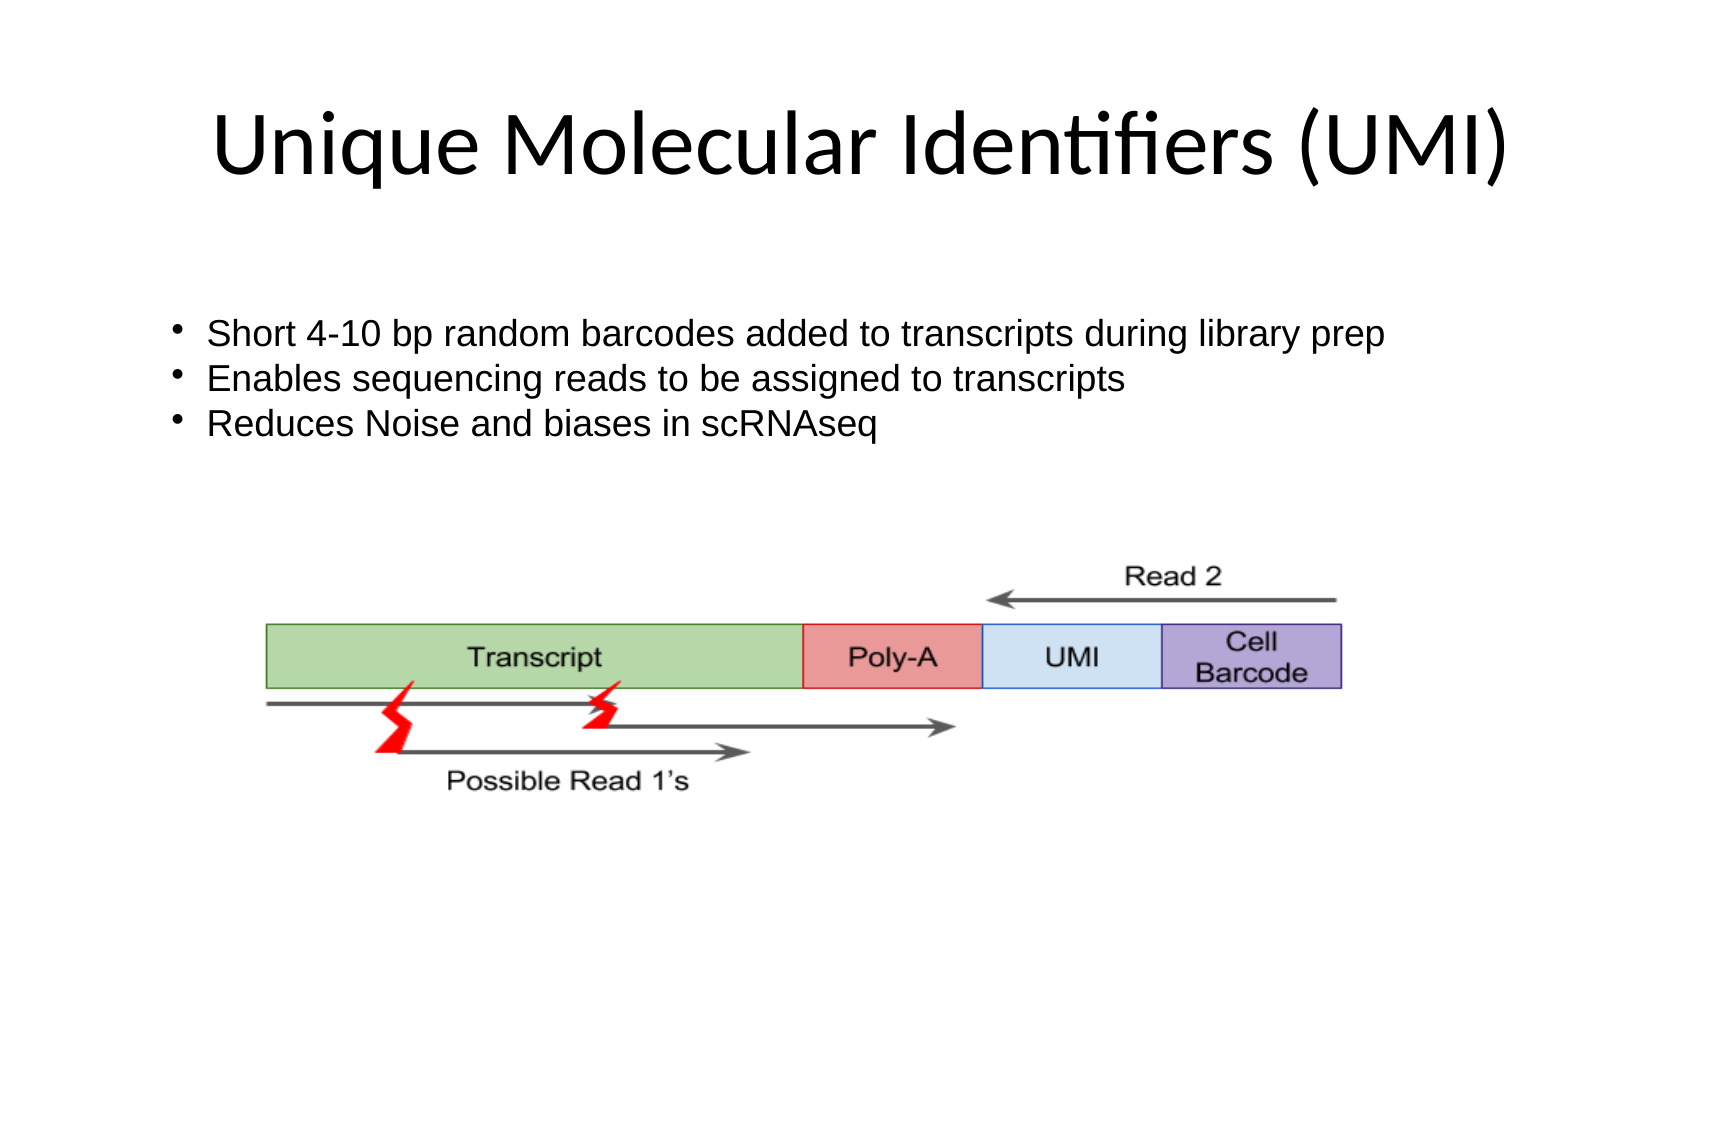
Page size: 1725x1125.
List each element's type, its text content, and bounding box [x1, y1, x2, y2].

title Unique Molecular Identifiers (UMI) [86, 44, 1639, 233]
text_box Short 4-10 bp random barcodes added to transcripts during library prep Enables sequencing reads to be assigned to transcripts Reduces Noise and biases in scRNAseq [156, 299, 1454, 504]
picture [239, 530, 1362, 828]
